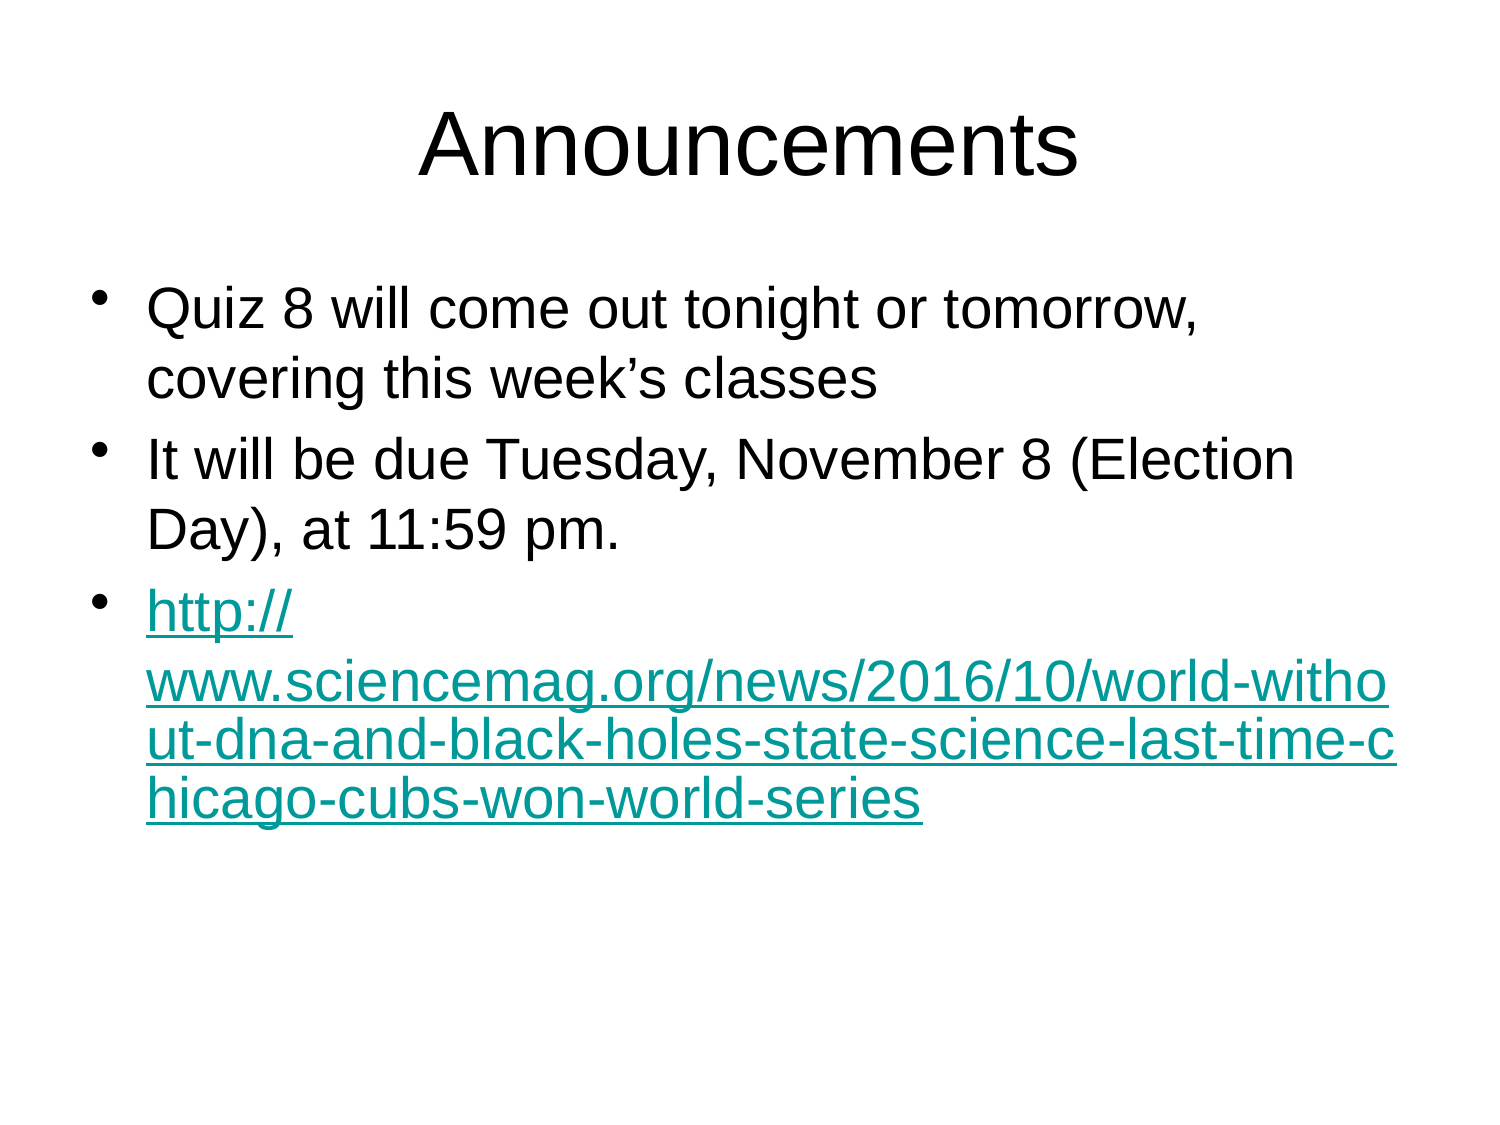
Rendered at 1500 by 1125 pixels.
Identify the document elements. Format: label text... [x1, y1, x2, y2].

title Announcements [75, 45, 1425, 233]
list Quiz 8 will come out tonight or tomorrow, covering this week’s classes It will be due Tuesday, November 8 (Election Day), at 11:59 pm. http://www.sciencemag.org/news/2016/10/world-without-dna-and-black-holes-state-science-last-time-chicago-cubs-won-world-series [75, 262, 1425, 1005]
